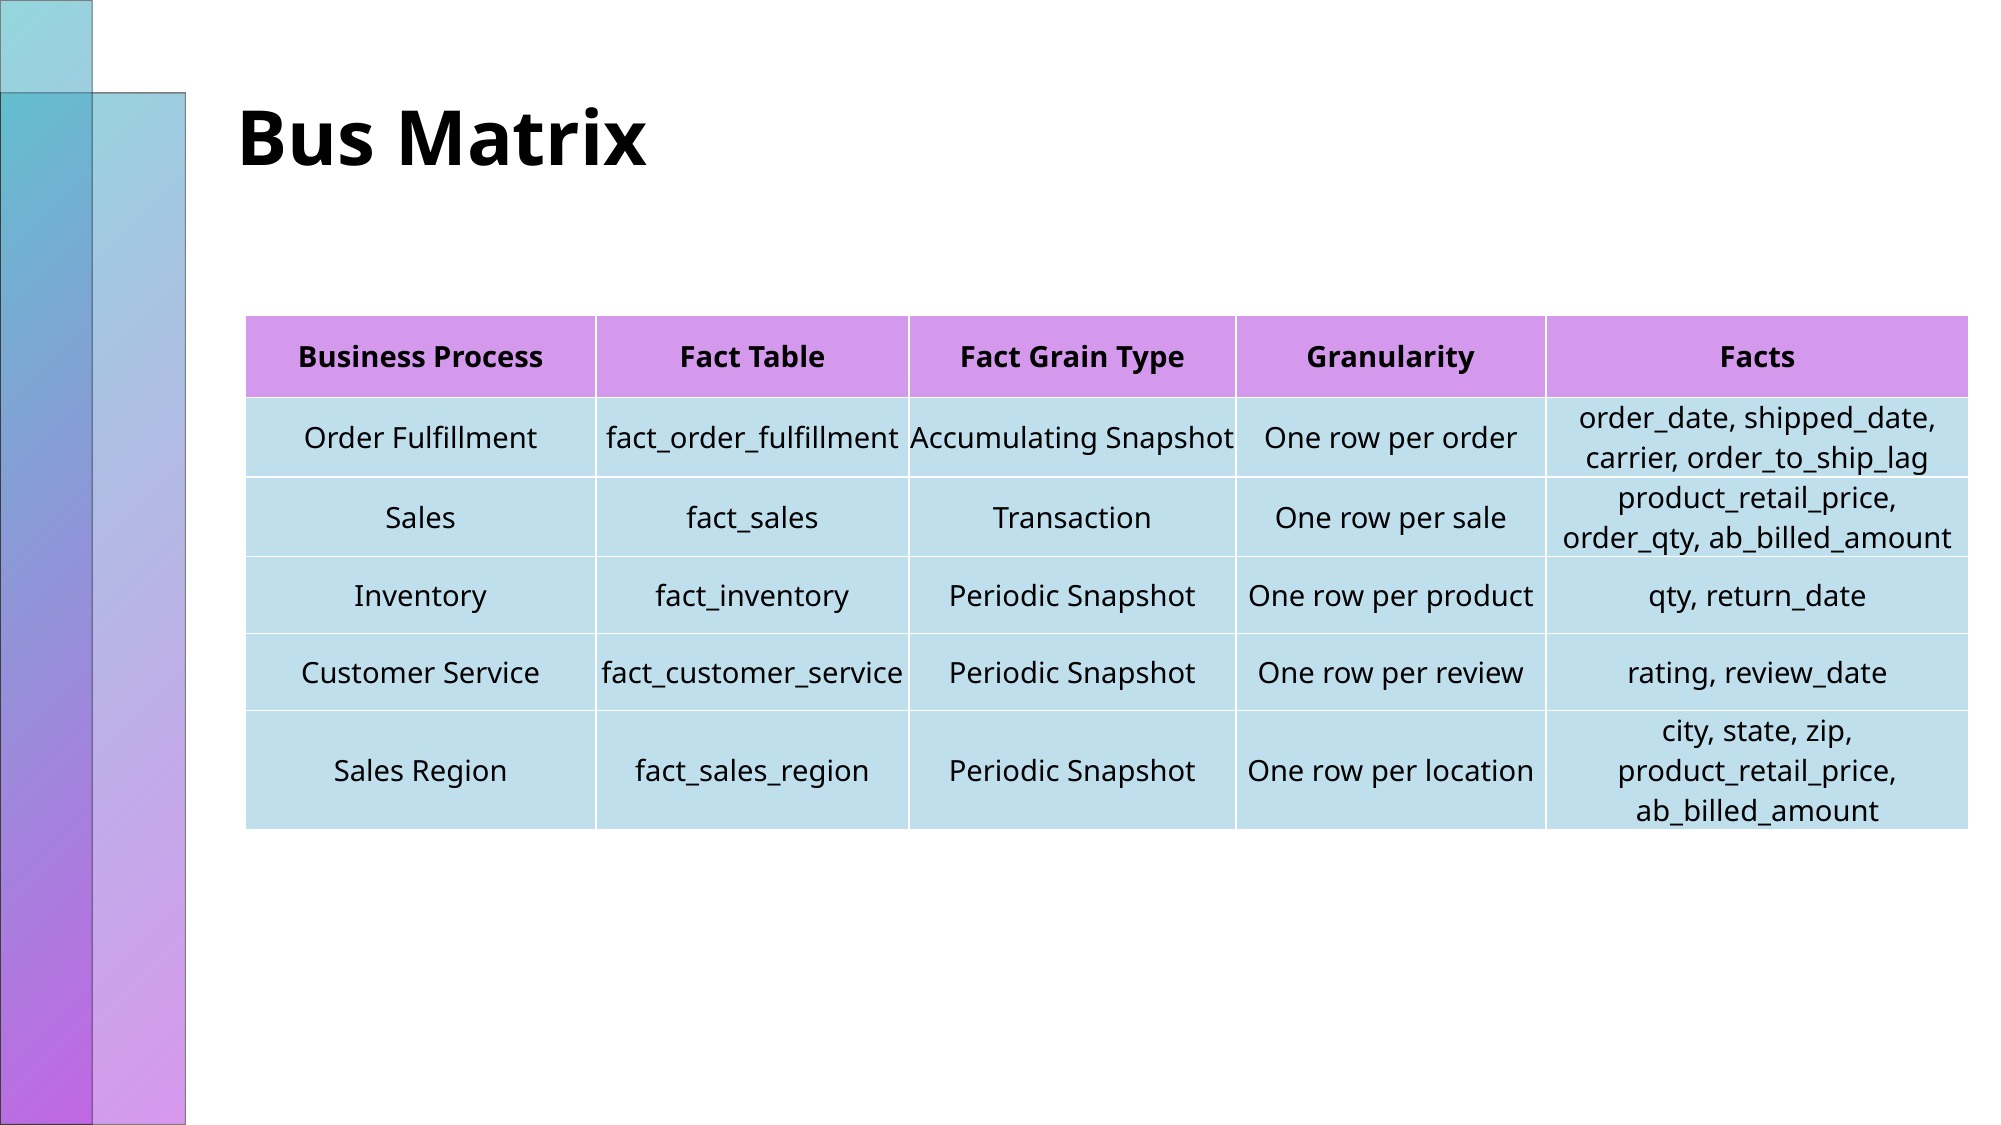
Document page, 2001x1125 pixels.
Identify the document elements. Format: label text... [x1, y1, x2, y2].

table_cell Transaction [910, 478, 1235, 556]
table_cell product_retail_price, order_qty, ab_billed_amount [1547, 478, 1968, 556]
table_cell Accumulating Snapshot [910, 398, 1235, 476]
table_cell fact_sales [597, 478, 908, 556]
table_cell city, state, zip, product_retail_price, ab_billed_amount [1547, 711, 1968, 829]
text_box Bus Matrix [221, 77, 1970, 196]
table_cell One row per sale [1237, 478, 1545, 556]
table_cell Sales [246, 478, 595, 556]
table_cell order_date, shipped_date, carrier, order_to_ship_lag [1547, 398, 1968, 476]
table_cell Inventory [246, 557, 595, 633]
table_header Facts [1547, 316, 1968, 397]
table_header Fact Table [597, 316, 908, 397]
table_cell Periodic Snapshot [910, 634, 1235, 710]
table_cell Order Fulfillment [246, 398, 595, 476]
table_cell rating, review_date [1547, 634, 1968, 710]
table_cell fact_sales_region [597, 711, 908, 829]
table_header Fact Grain Type [910, 316, 1235, 397]
table_cell qty, return_date [1547, 557, 1968, 633]
table_cell One row per order [1237, 398, 1545, 476]
table_header Granularity [1237, 316, 1545, 397]
table_cell One row per location [1237, 711, 1545, 829]
table_cell Periodic Snapshot [910, 557, 1235, 633]
table_cell One row per product [1237, 557, 1545, 633]
table_cell fact_order_fulfillment [597, 398, 908, 476]
table_cell fact_inventory [597, 557, 908, 633]
table_cell Periodic Snapshot [910, 711, 1235, 829]
table_header Business Process [246, 316, 595, 397]
table_cell Sales Region [246, 711, 595, 829]
table_cell Customer Service [246, 634, 595, 710]
table_cell One row per review [1237, 634, 1545, 710]
table_cell fact_customer_service [597, 634, 908, 710]
